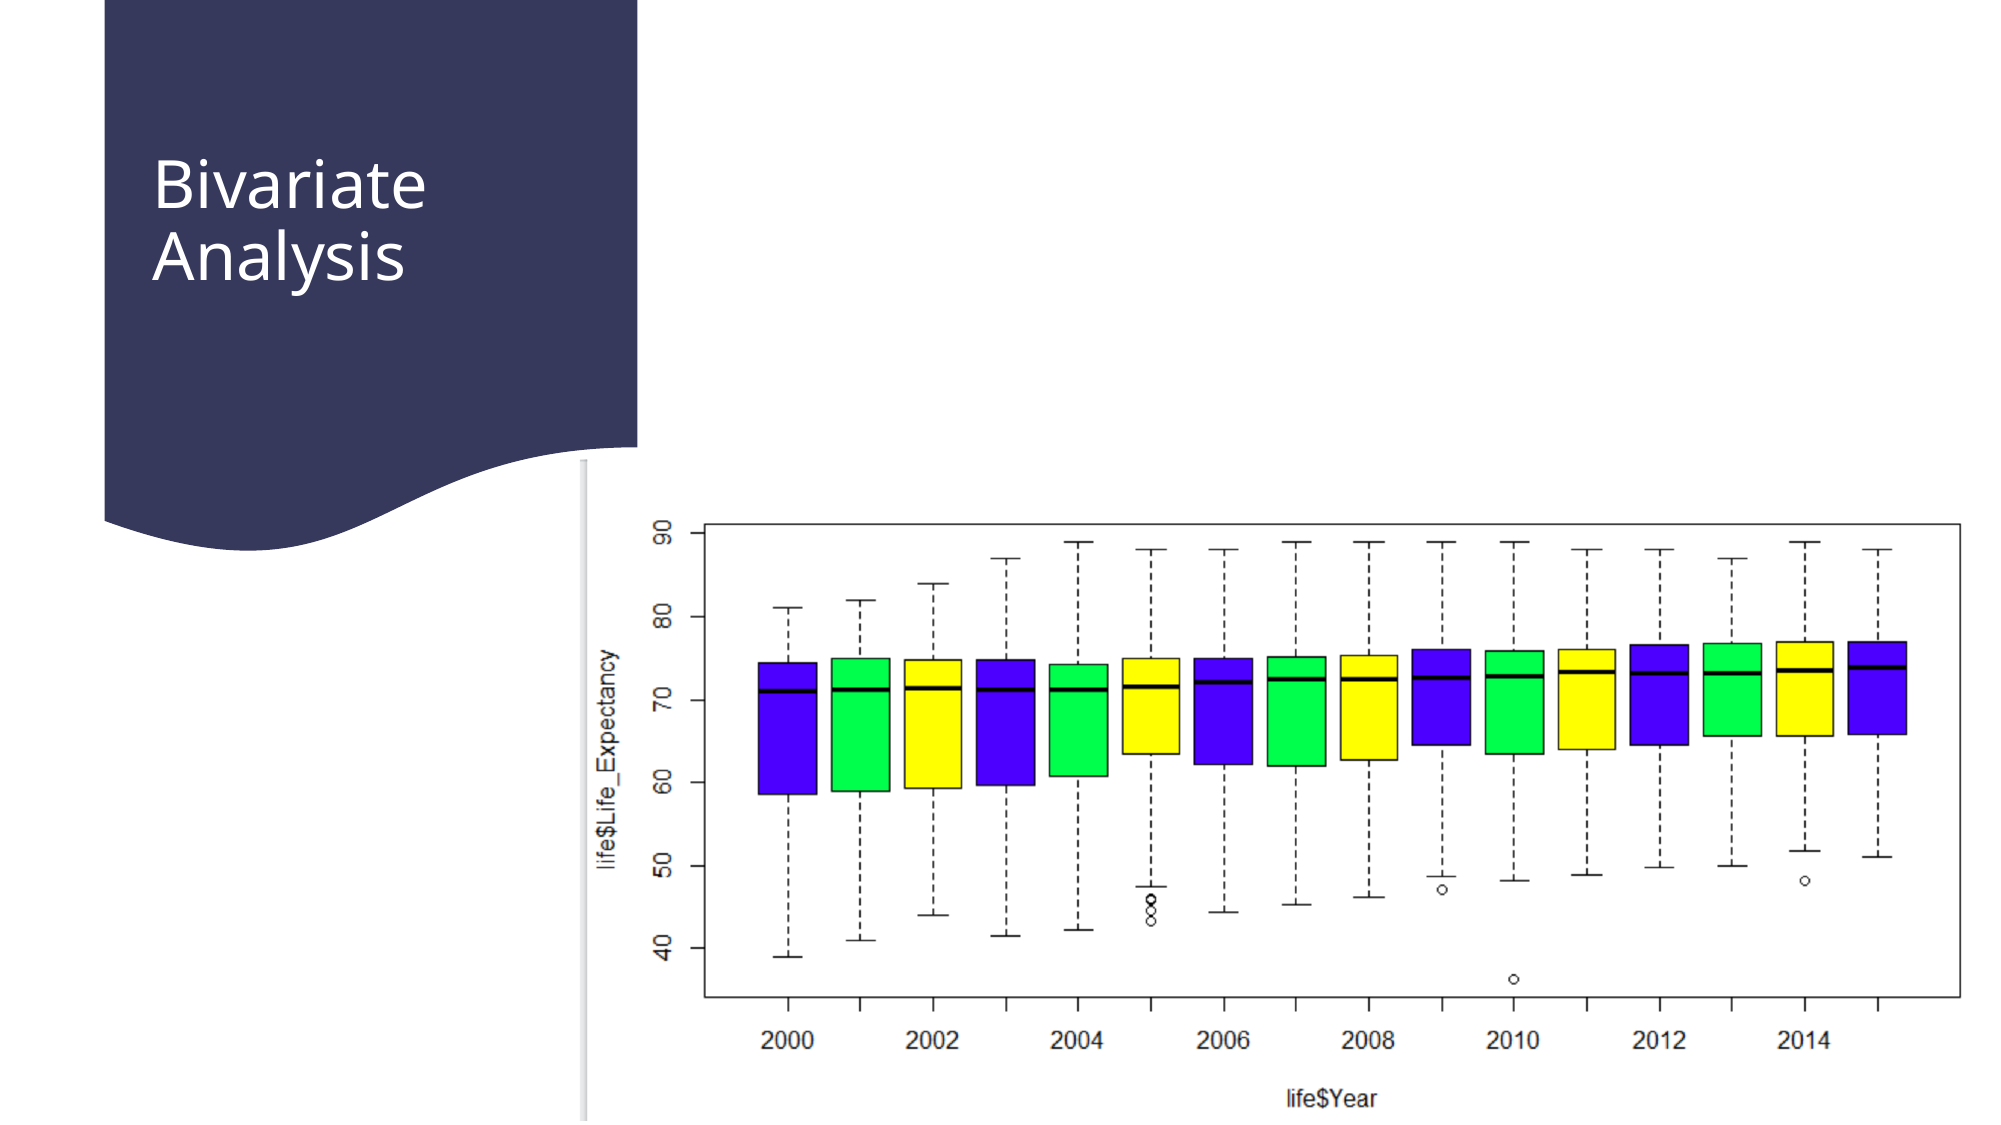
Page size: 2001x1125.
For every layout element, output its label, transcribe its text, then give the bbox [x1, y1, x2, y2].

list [579, 459, 1996, 1121]
title Bivariate Analysis [137, 28, 604, 417]
text_box [103, 0, 639, 552]
